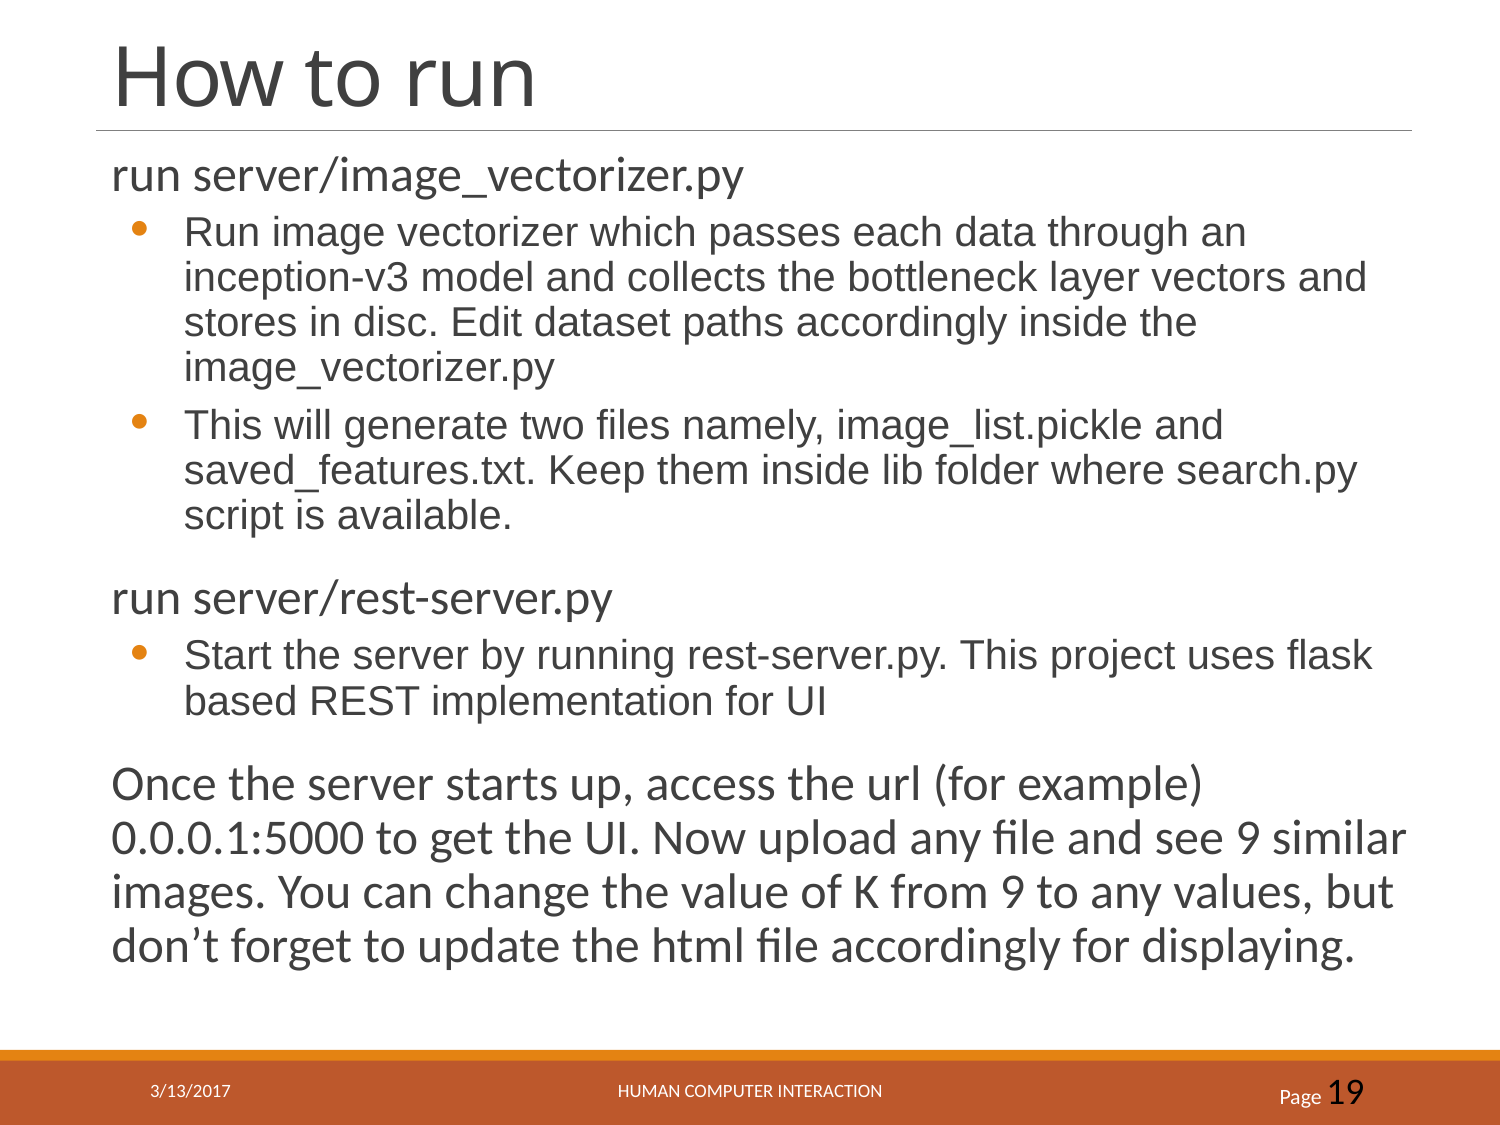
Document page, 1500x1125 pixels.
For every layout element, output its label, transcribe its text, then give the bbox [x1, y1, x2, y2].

slide_number Page [1218, 1059, 1380, 1120]
footer HUMAN COMPUTER INTERACTION [453, 1059, 1047, 1120]
title How to run [96, 19, 1413, 131]
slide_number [135, 1059, 440, 1120]
list run server/image_vectorizer.py Run image vectorizer which passes each data through an inception-v3 model and collects the bottleneck layer vectors and stores in disc. Edit dataset paths accordingly inside the image_vectorizer.py This will generate two files namely, image_list.pickle and saved_features.txt. Keep them inside lib folder where search.py script is available. run server/rest-server.py Start the server by running rest-server.py. This project uses flask based REST implementation for UI Once the server starts up, access the url (for example) 0.0.0.1:5000 to get the UI. Now upload any file and see 9 similar images. You can change the value of K from 9 to any values, but don’t forget to update the html file accordingly for displaying. [96, 140, 1413, 1034]
